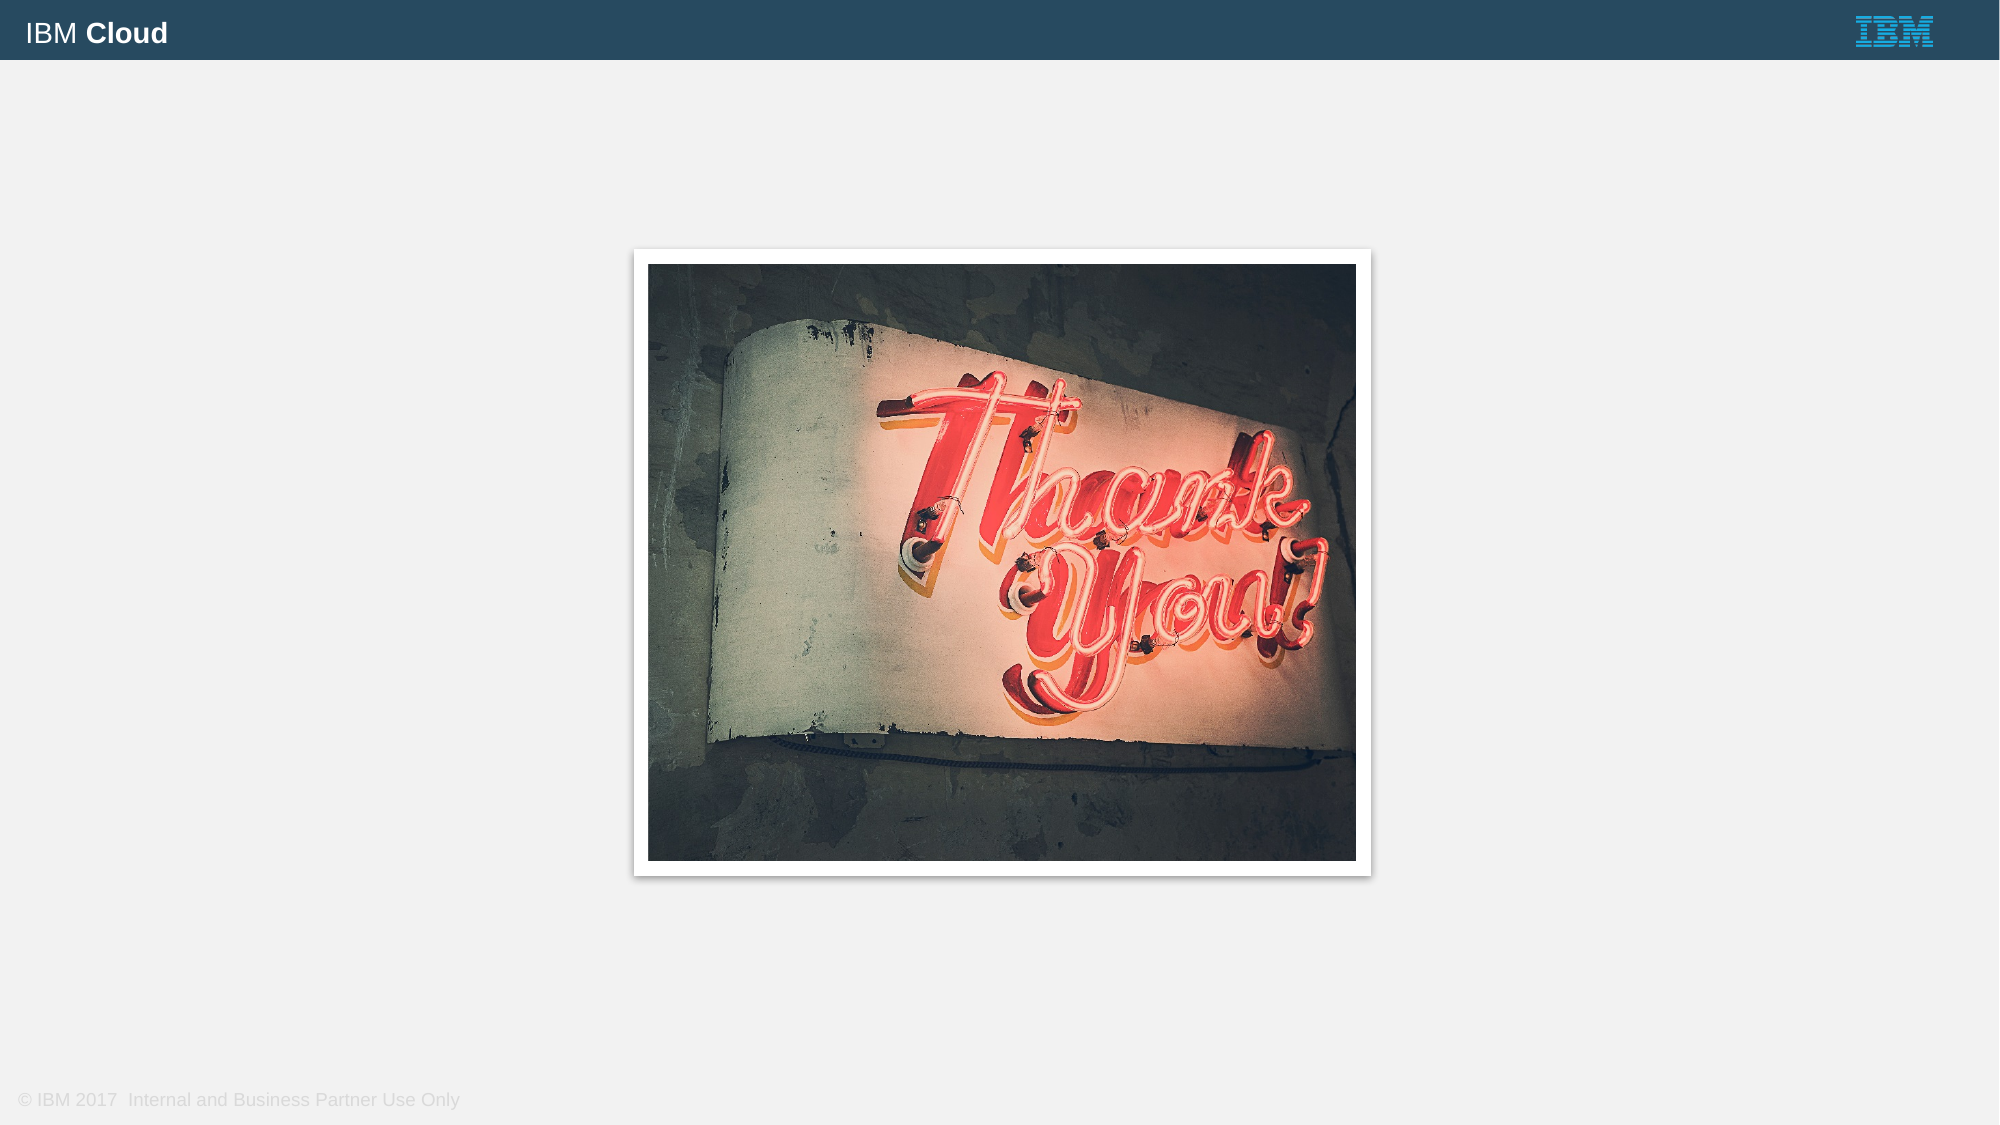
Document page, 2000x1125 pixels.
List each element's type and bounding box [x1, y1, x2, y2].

picture [648, 264, 1356, 861]
picture [1856, 16, 1933, 47]
